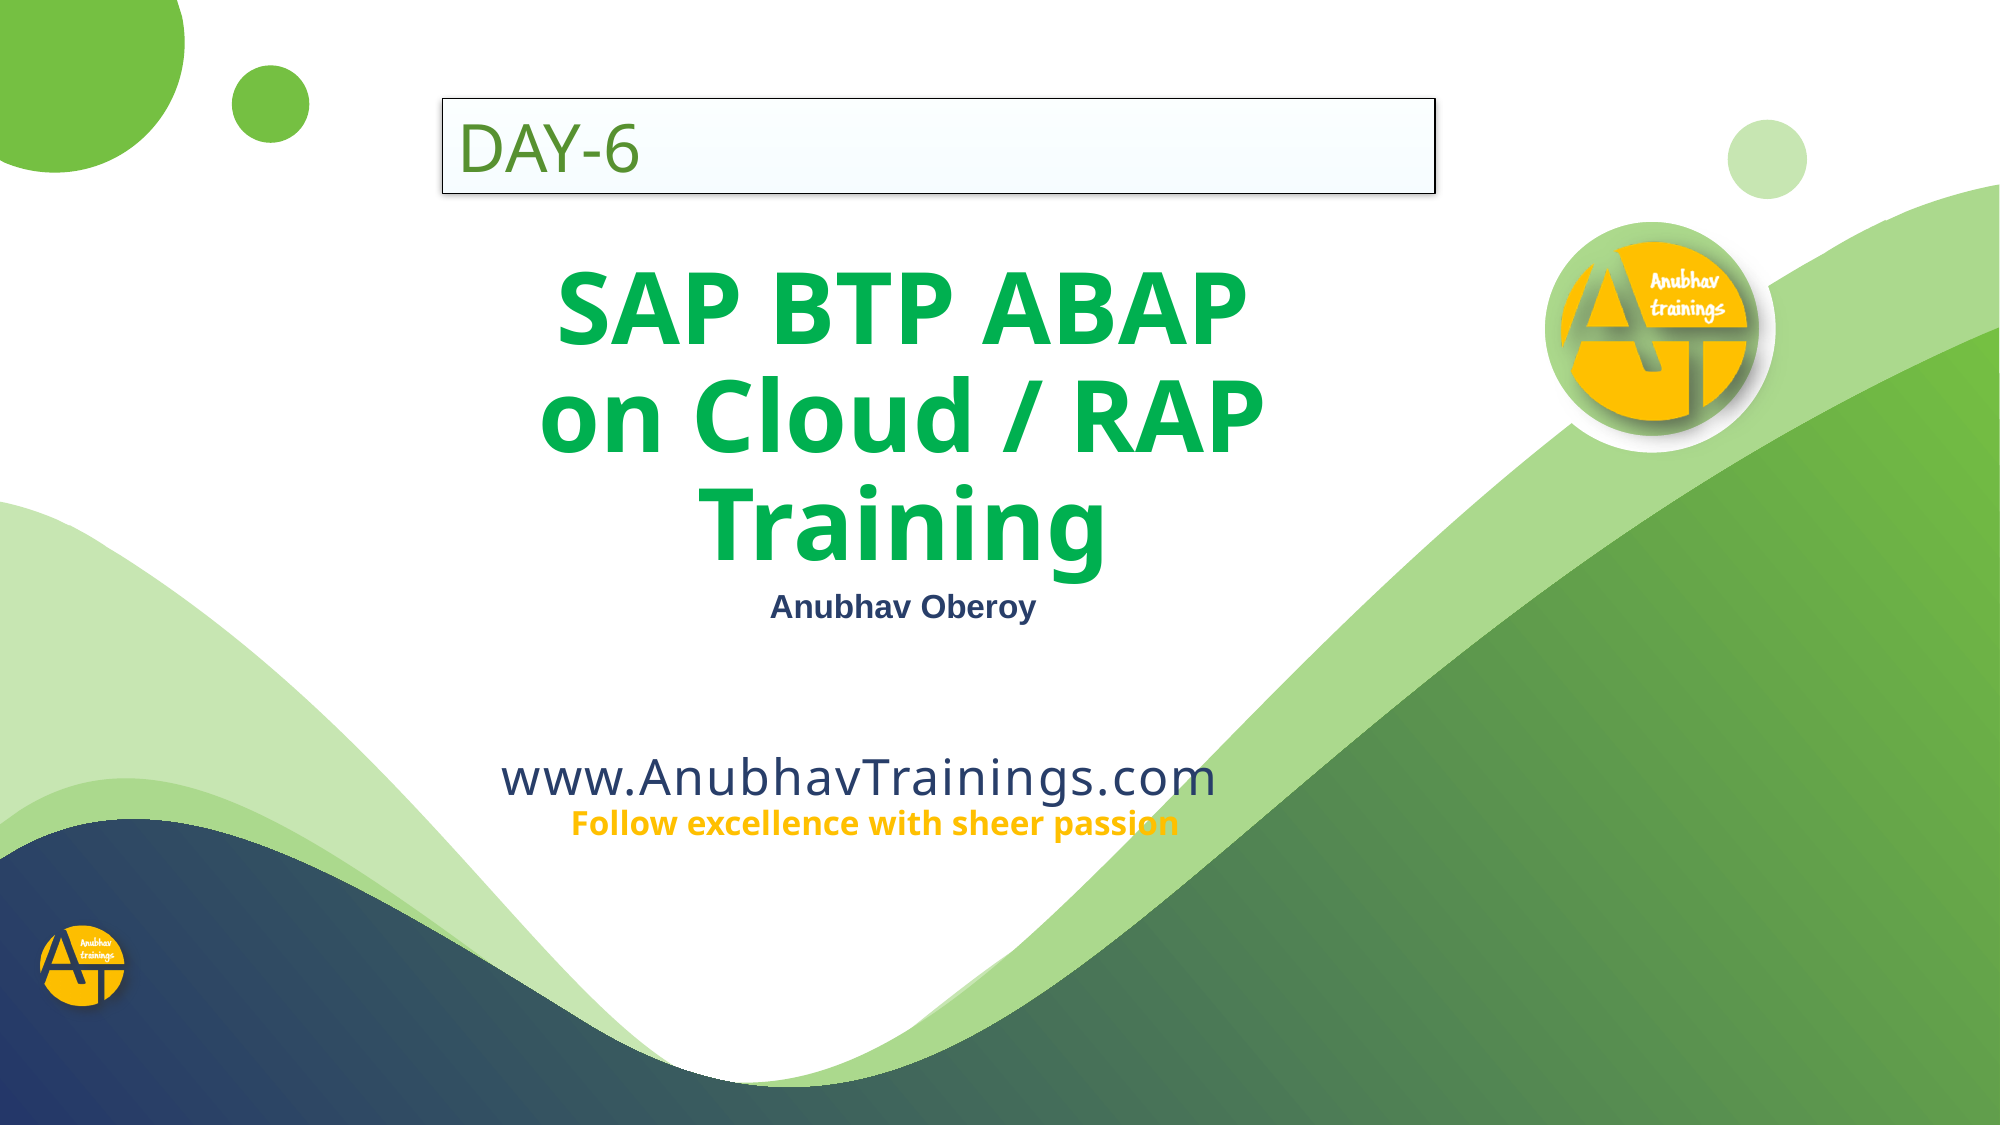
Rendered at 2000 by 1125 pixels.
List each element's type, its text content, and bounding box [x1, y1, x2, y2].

text_box Anubhav Oberoy [754, 578, 1053, 633]
picture [1519, 207, 1805, 481]
title SAP BTP ABAP on Cloud / RAP Training [149, 257, 1658, 583]
text_box DAY-6 [442, 98, 1435, 194]
text_box Follow excellence with sheer passion [555, 794, 1207, 850]
text_box www.AnubhavTrainings.com [442, 735, 1278, 823]
picture [21, 910, 150, 1033]
